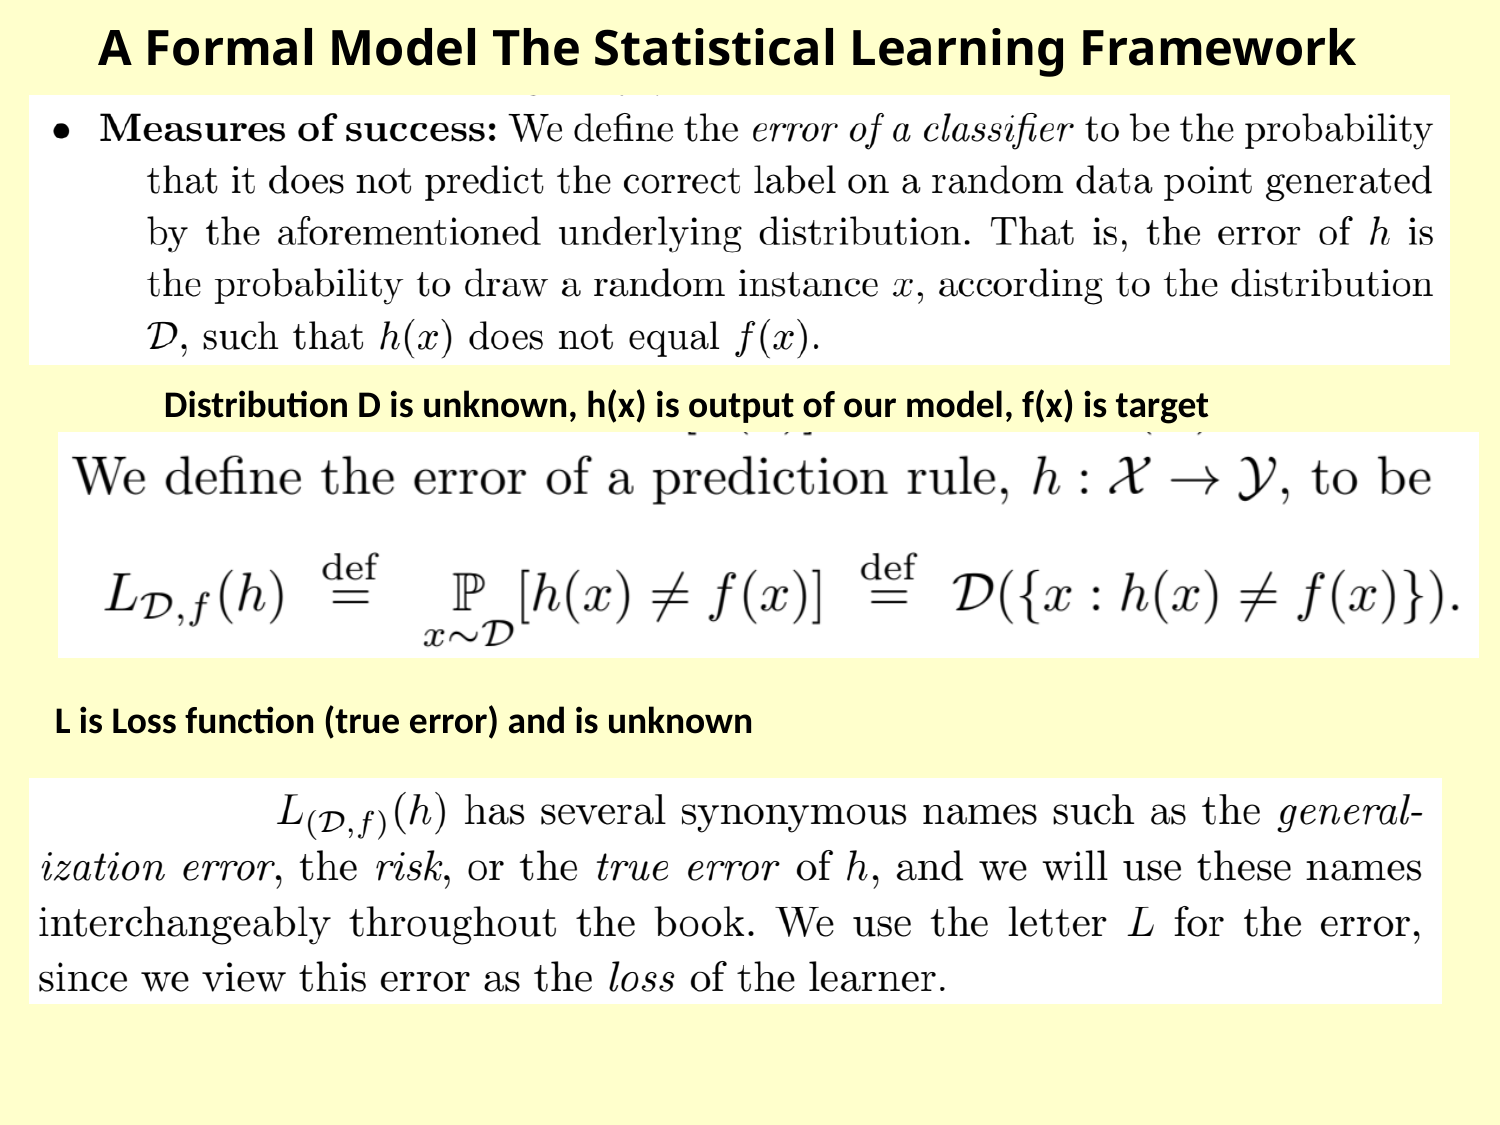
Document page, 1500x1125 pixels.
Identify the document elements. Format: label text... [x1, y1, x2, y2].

text_box Distribution D is unknown, h(x) is output of our model, f(x) is target [149, 372, 1351, 432]
picture [29, 778, 1442, 1004]
title A Formal Model The Statistical Learning Framework [40, 4, 1417, 95]
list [29, 95, 1450, 365]
text_box L is Loss function (true error) and is unknown [40, 688, 1277, 749]
picture [58, 432, 1479, 658]
